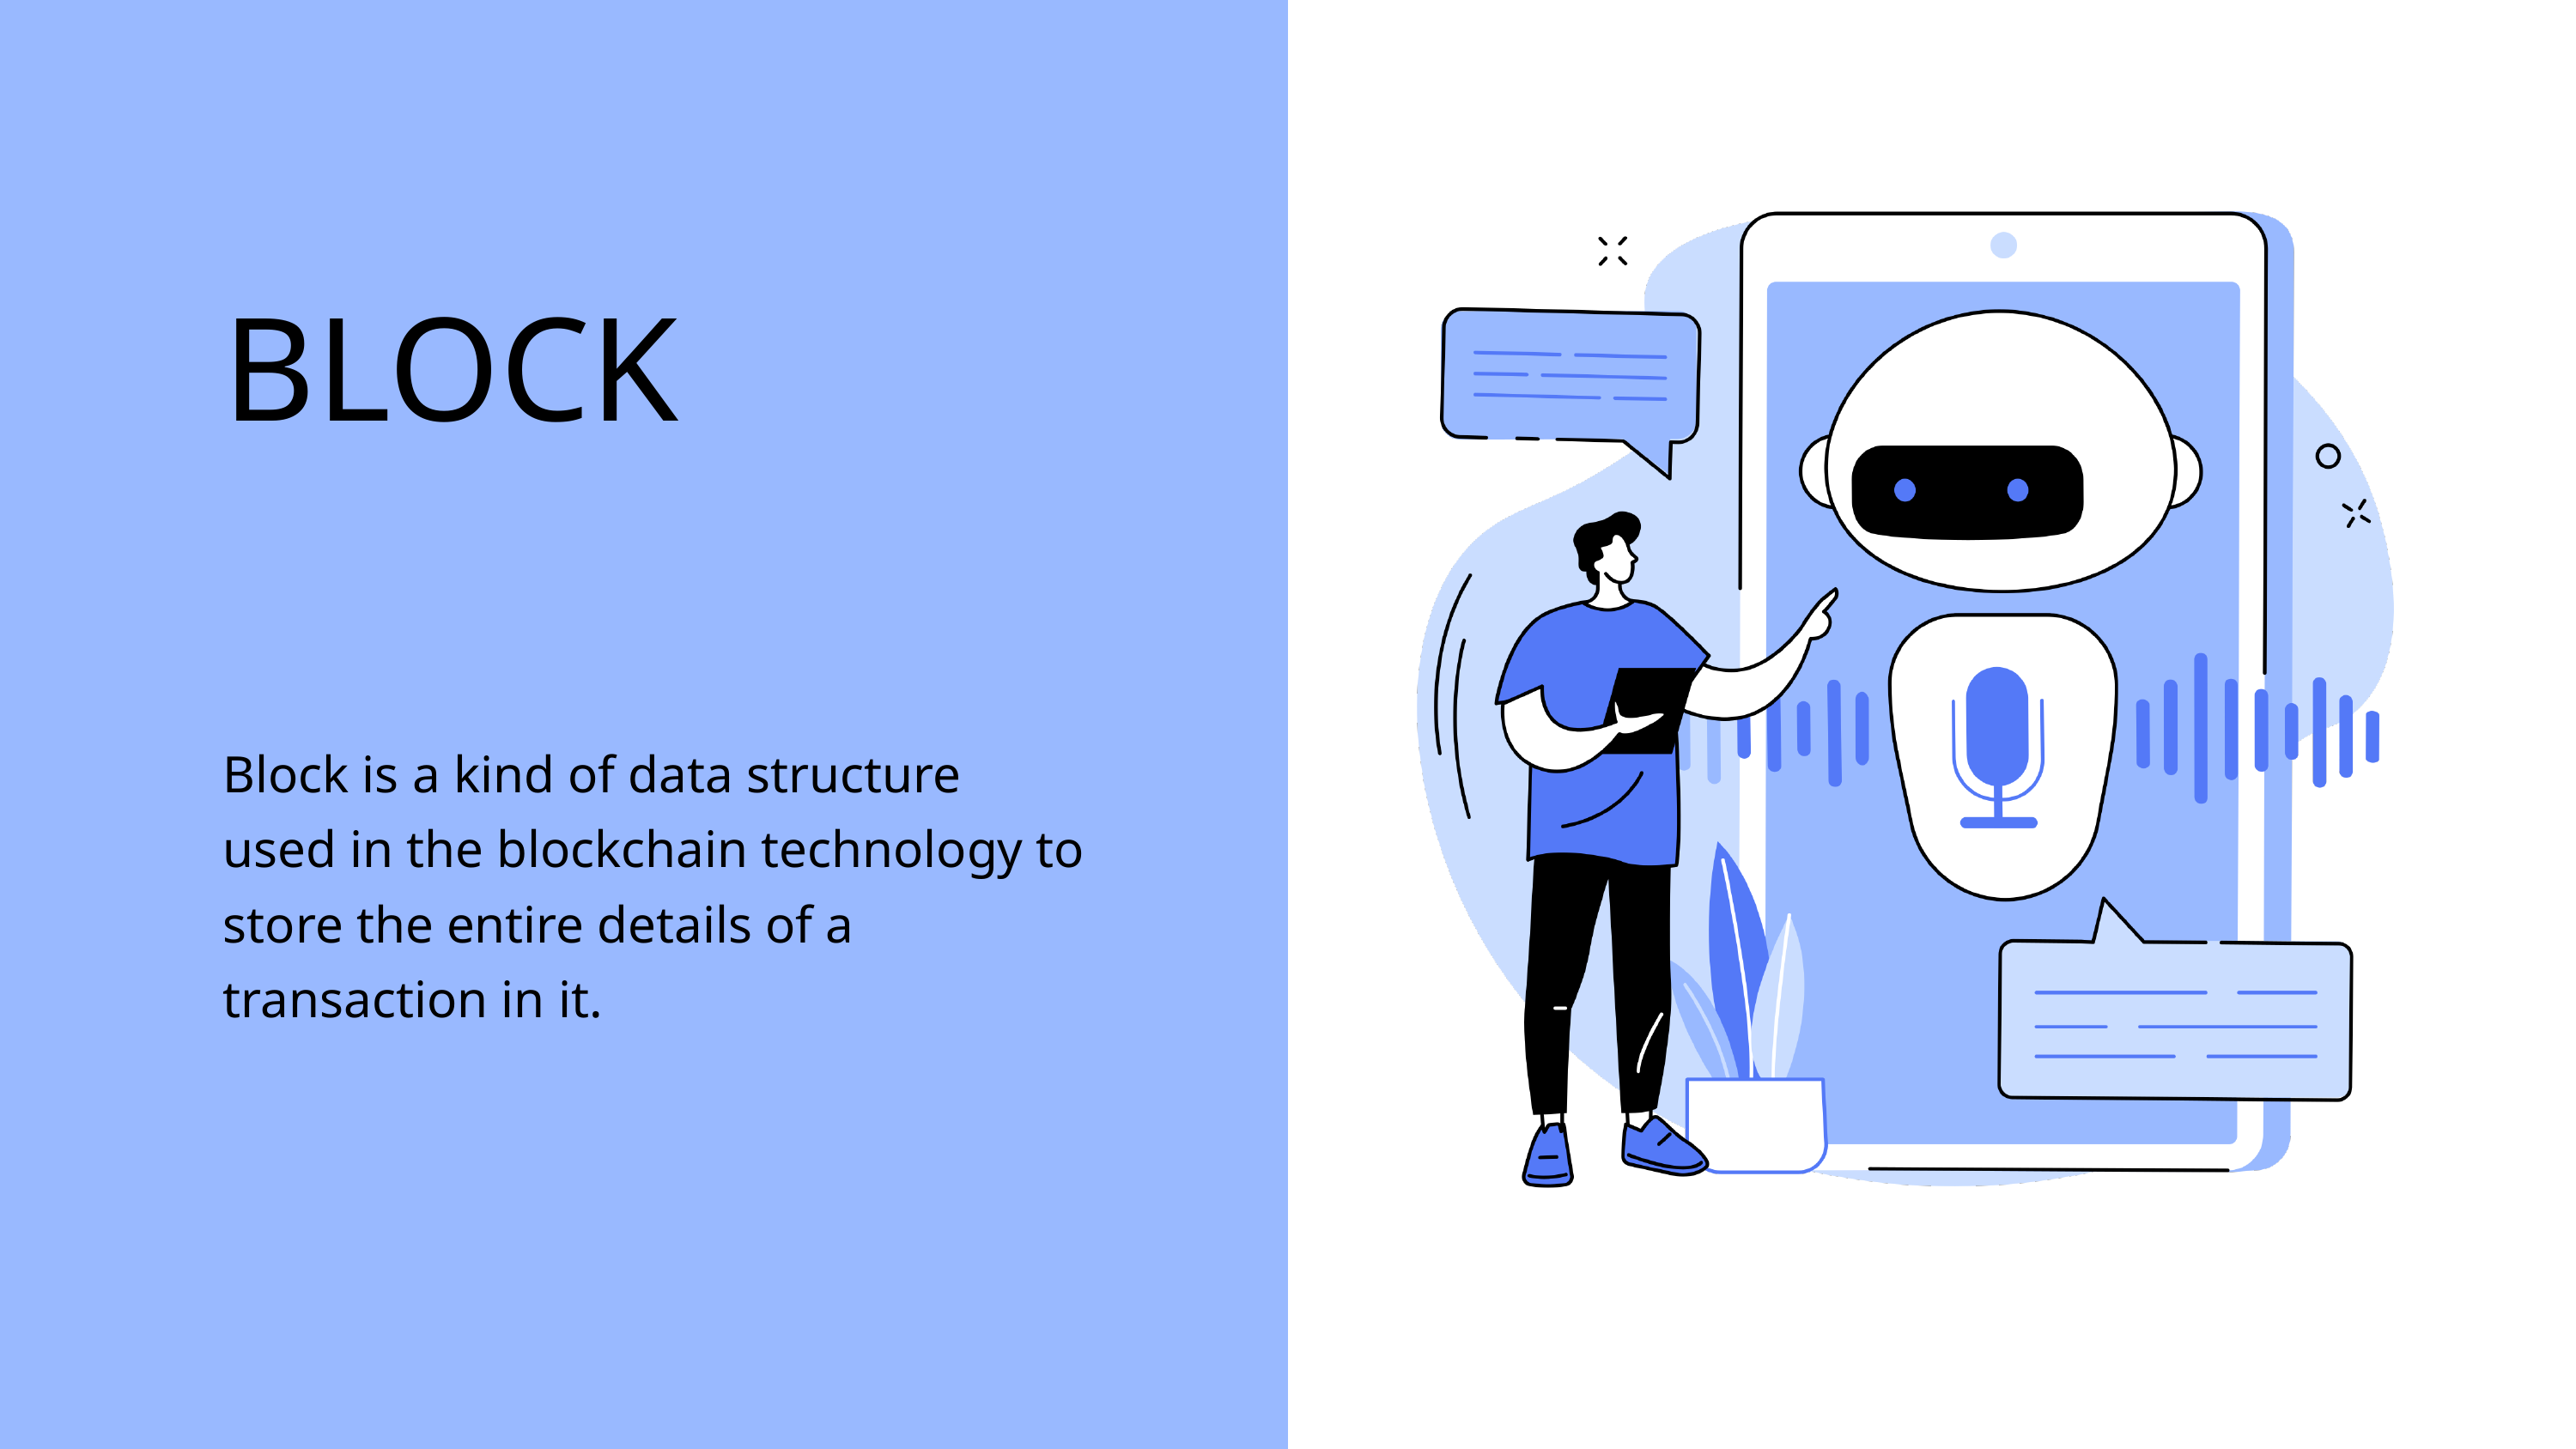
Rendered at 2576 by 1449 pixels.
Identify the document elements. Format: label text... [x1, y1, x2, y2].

text_box Block is a kind of data structure used in the blockchain technology to store the entire details of a transaction in it. [222, 727, 1085, 1028]
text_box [1287, 0, 2576, 1449]
text_box BLOCK [222, 305, 1085, 451]
